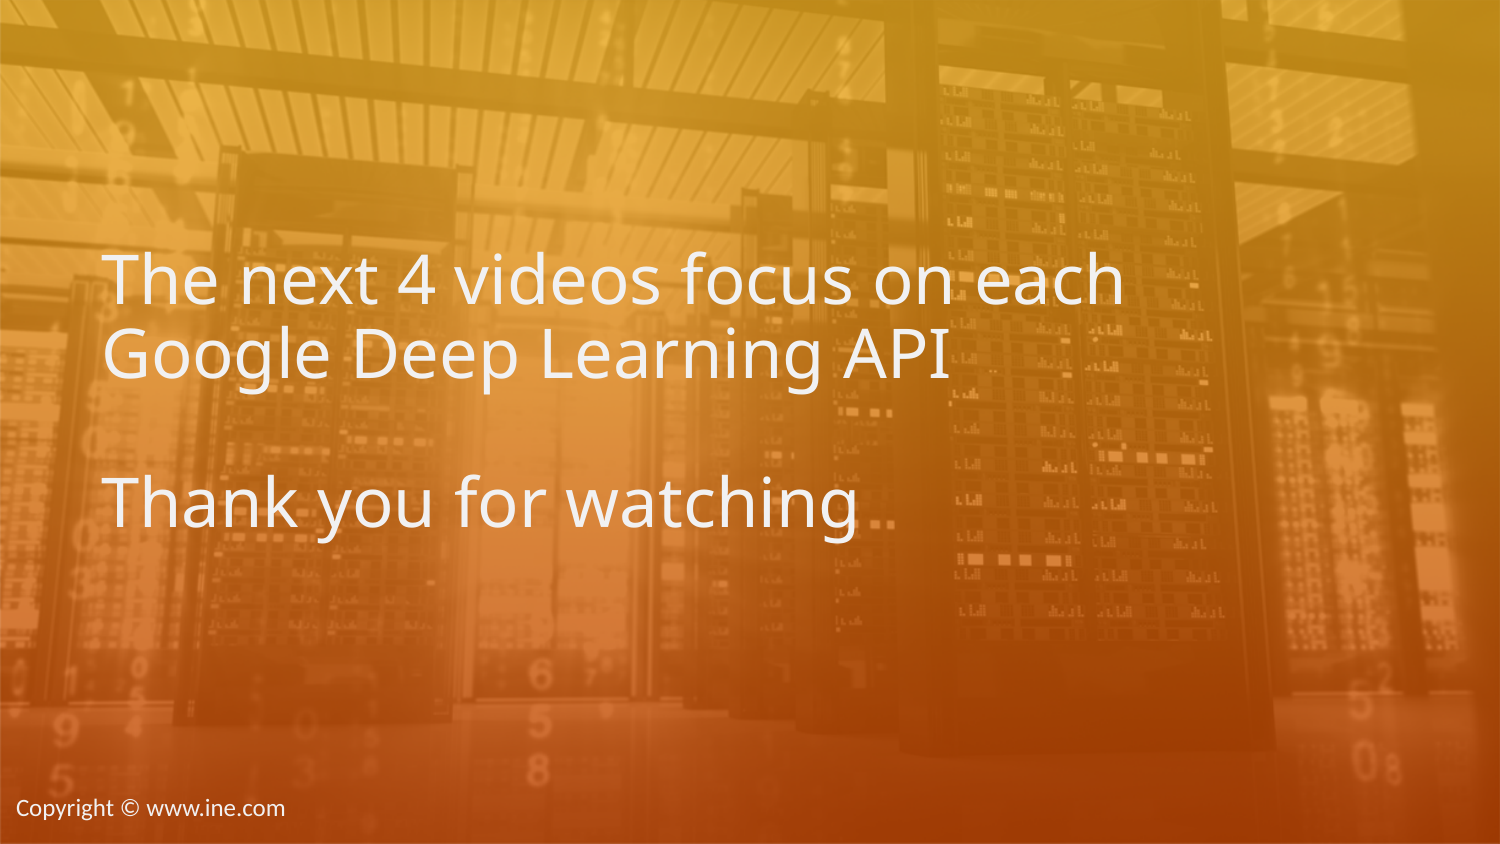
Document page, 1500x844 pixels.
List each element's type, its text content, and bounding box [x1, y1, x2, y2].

title The next 4 videos focus on each Google Deep Learning API Thank you for watching [86, 28, 1400, 760]
picture [0, 0, 1500, 844]
